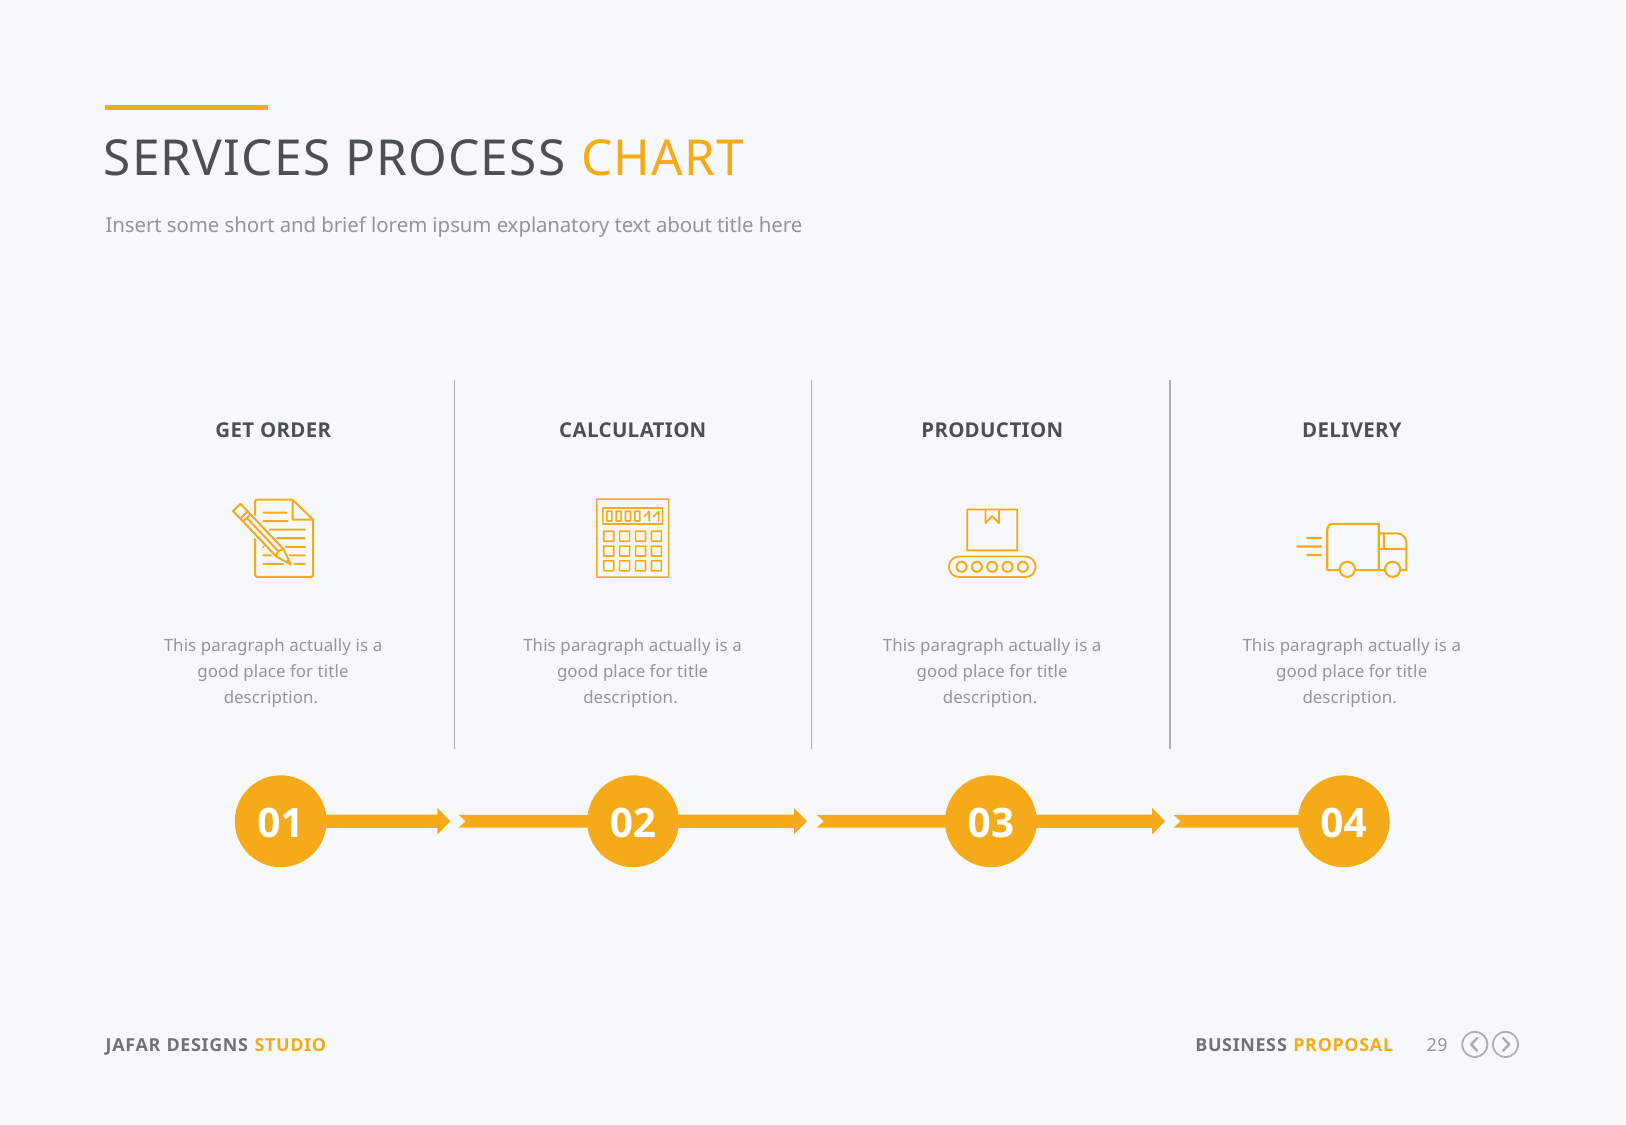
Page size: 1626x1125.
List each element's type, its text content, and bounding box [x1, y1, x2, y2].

list Services Process Chart [103, 125, 1518, 188]
list Insert some short and brief lorem ipsum explanatory text about title here [105, 209, 1519, 241]
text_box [148, 379, 1477, 868]
